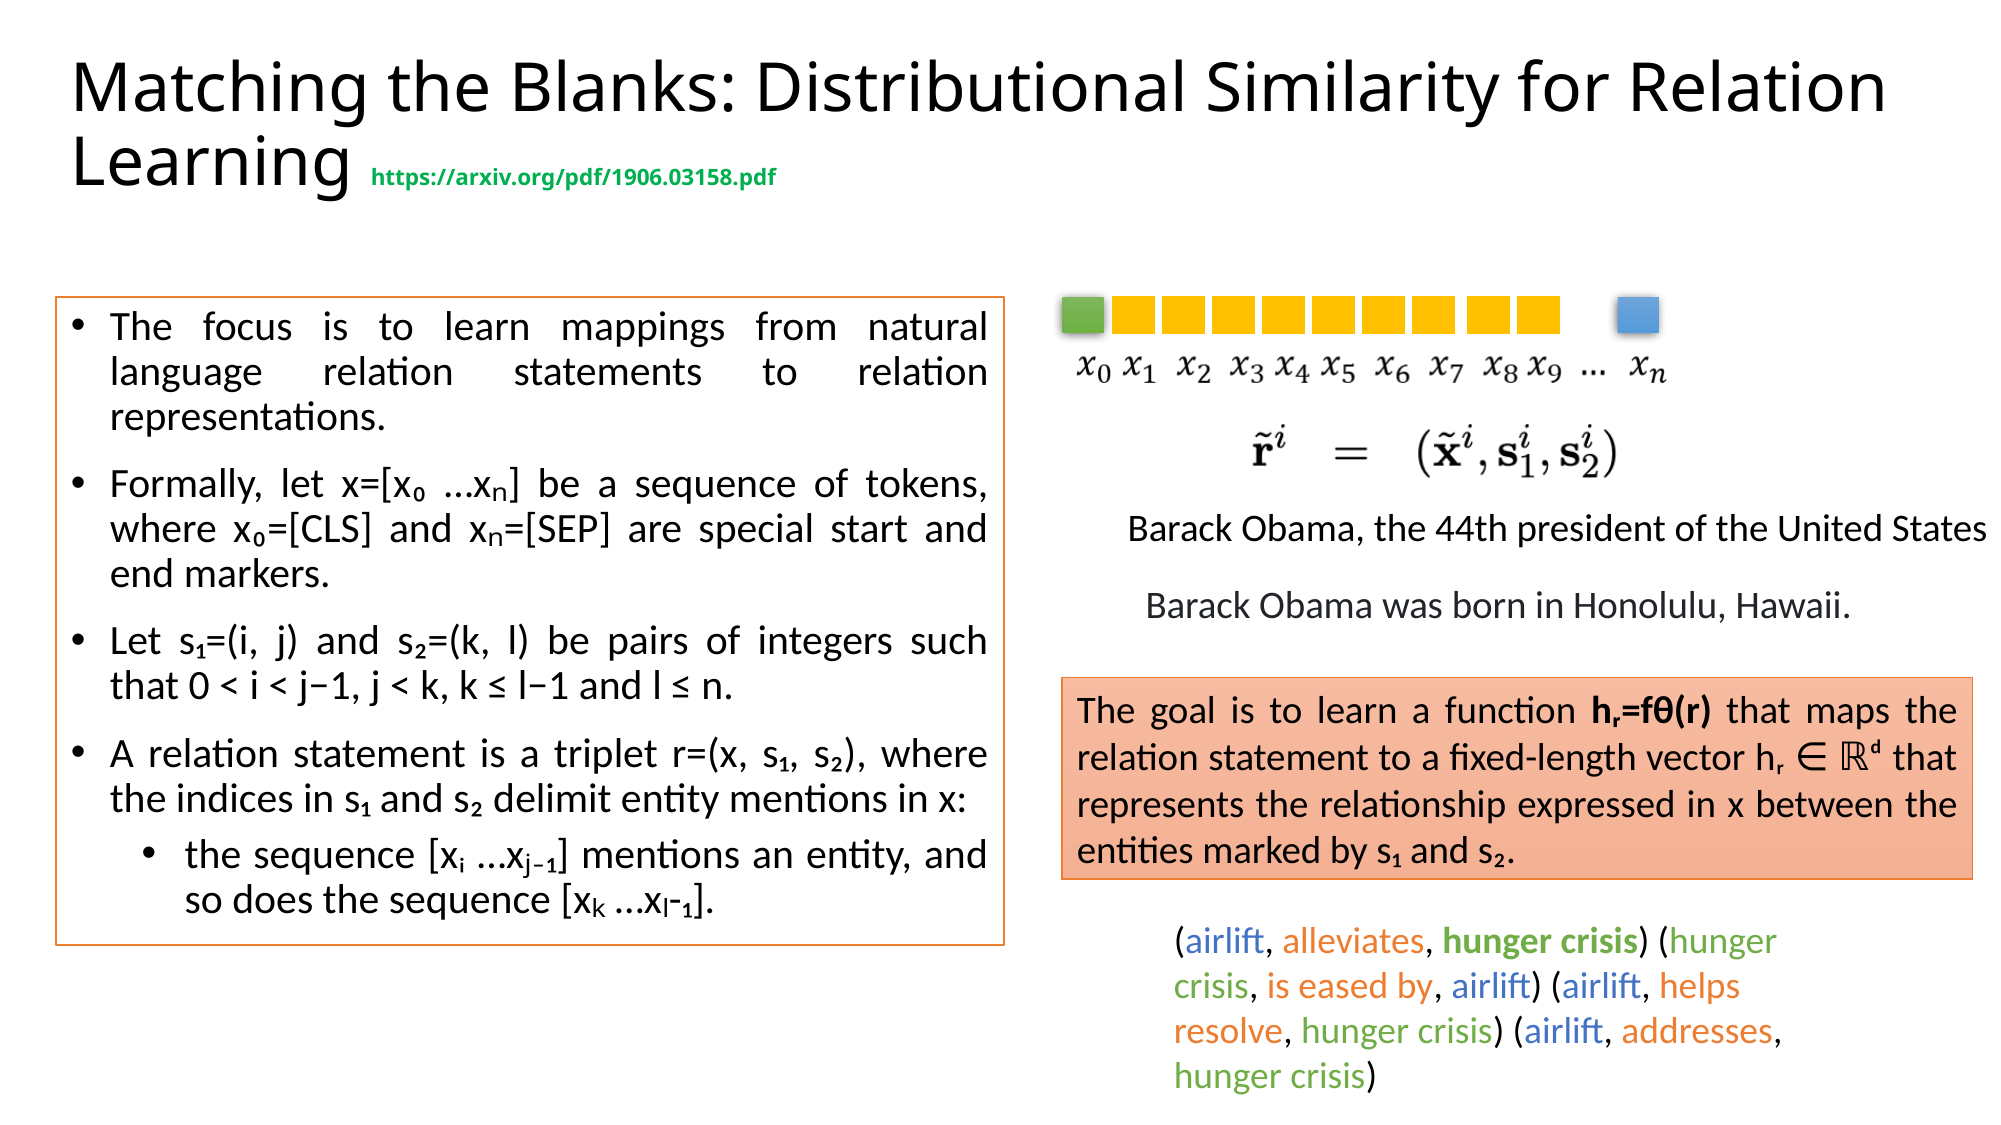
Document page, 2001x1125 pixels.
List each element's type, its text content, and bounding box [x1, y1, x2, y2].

text_box [1467, 297, 1509, 332]
text_box [1617, 297, 1659, 332]
list The focus is to learn mappings from natural language relation statements to relation representations. Formally, let x=[x₀ …xₙ] be a sequence of tokens, where x₀=[CLS] and xₙ=[SEP] are special start and end markers. Let s₁=(i, j) and s₂=(k, l) be pairs of integers such that 0 < i < j−1, j < k, k ≤ l−1 and l ≤ n. A relation statement is a triplet r=(x, s₁, s₂), where the indices in s₁ and s₂ delimit entity mentions in x: the sequence [xᵢ …xⱼ₋₁] mentions an entity, and so does the sequence [xₖ …xₗ-₁]. [55, 297, 1004, 945]
text_box [1412, 297, 1454, 332]
text_box [1062, 297, 1104, 332]
picture [1239, 421, 1627, 487]
text_box Barack Obama, the 44th president of the United States [1112, 494, 2000, 557]
text_box (airlift, alleviates, hunger crisis) (hunger crisis, is eased by, airlift) (airlift, helps resolve, hunger crisis) (airlift, addresses, hunger crisis) [1153, 895, 1810, 1116]
text_box [1112, 297, 1154, 332]
text_box [1312, 297, 1354, 332]
text_box [1517, 297, 1559, 332]
text_box [1212, 297, 1254, 332]
text_box [1162, 297, 1204, 332]
text_box [1362, 297, 1404, 332]
title Matching the Blanks: Distributional Similarity for Relation Learning https://arxiv.org/pdf/1906.03158.pdf [55, 44, 1961, 208]
text_box [1262, 297, 1304, 332]
text_box The goal is to learn a function hᵣ=fθ(r) that maps the relation statement to a fixed-length vector hᵣ ∈ ℝᵈ that represents the relationship expressed in x between the entities marked by s₁ and s₂. [1061, 677, 1973, 879]
text_box Barack Obama was born in Honolulu, Hawaii. [1130, 571, 2000, 634]
text_box [1061, 332, 1738, 394]
